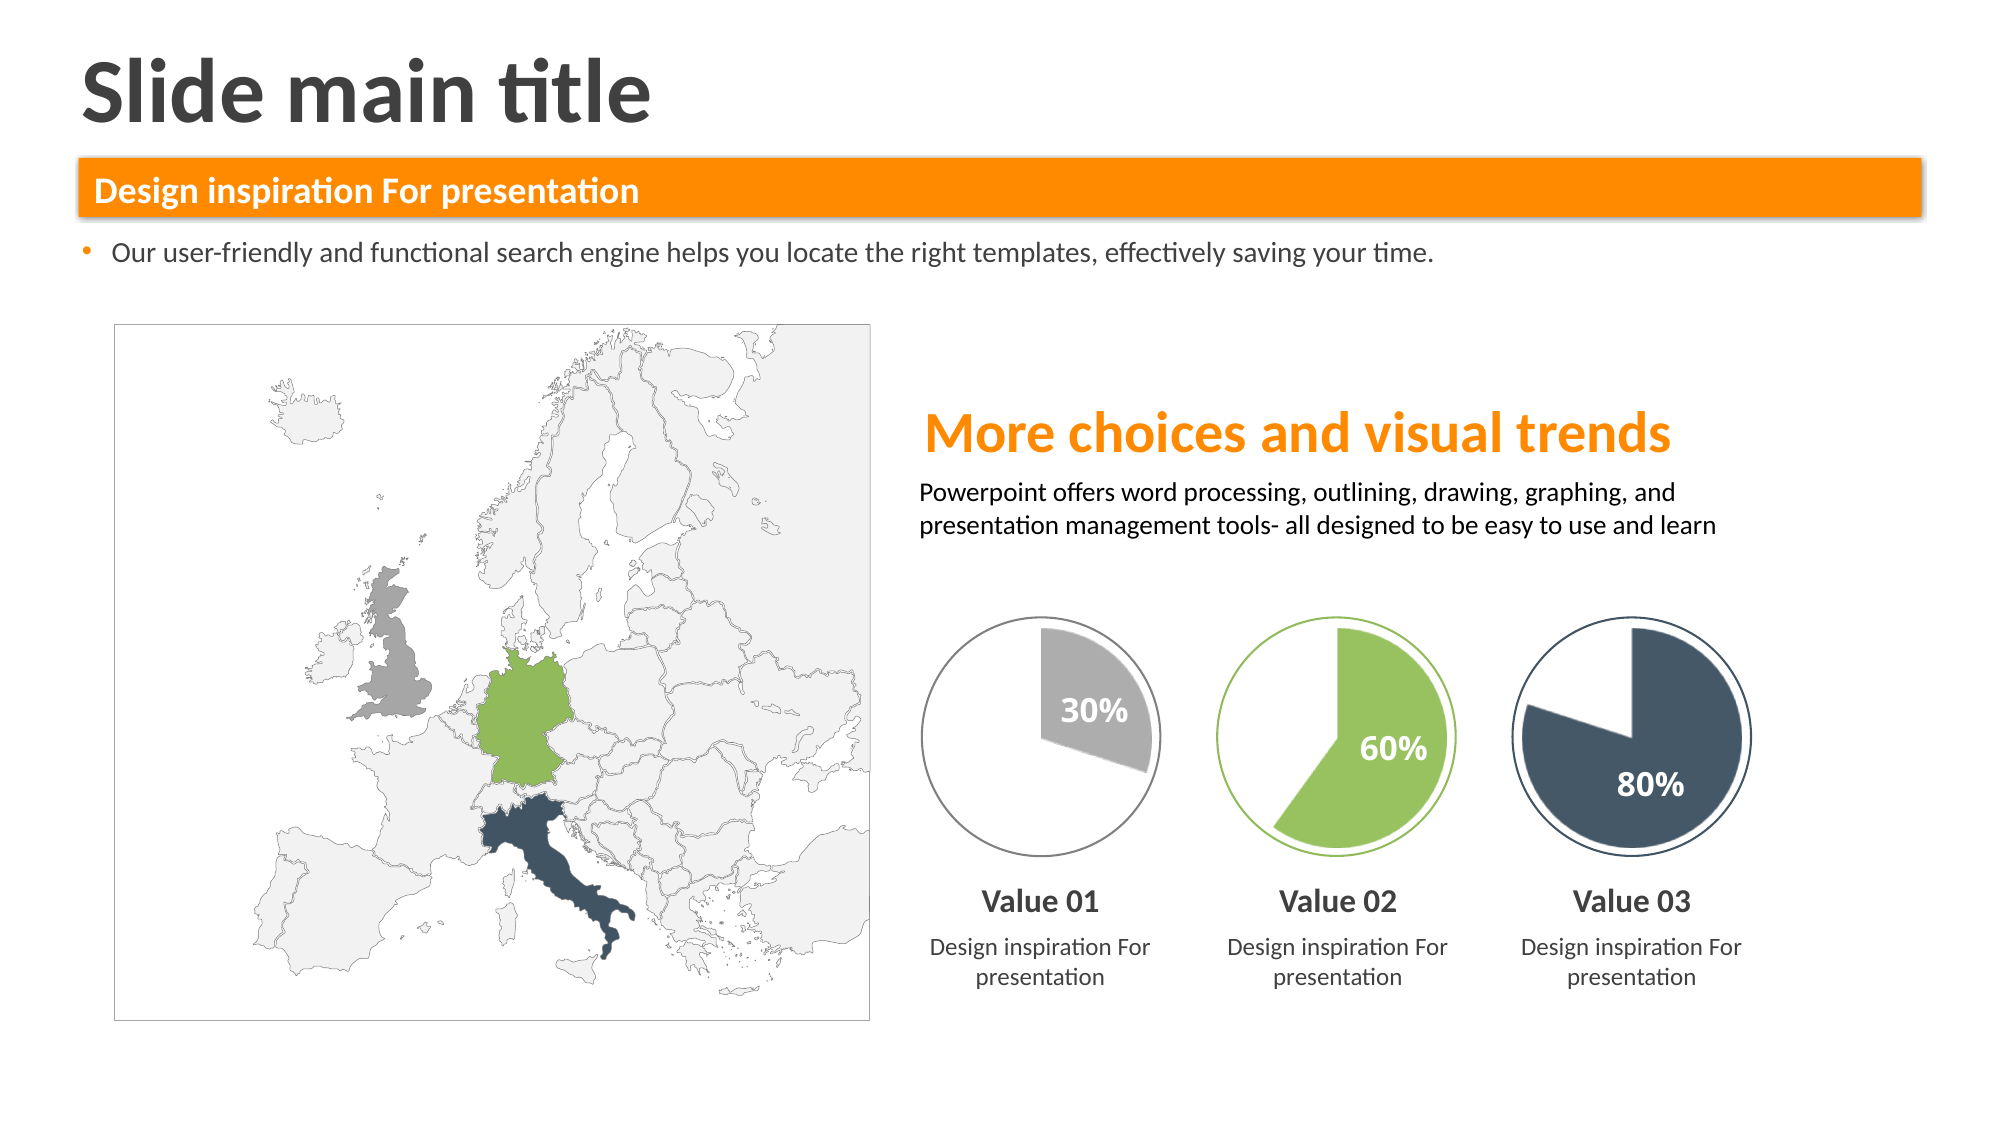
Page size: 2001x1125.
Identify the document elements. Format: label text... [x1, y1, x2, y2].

text_box Our user-friendly and functional search engine helps you locate the right templates, effectively saving your time. [81, 233, 1922, 269]
text_box More choices and visual trends [909, 386, 1688, 467]
text_box Slide main title [81, 51, 1922, 140]
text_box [114, 324, 870, 1021]
text_box Powerpoint offers word processing, outlining, drawing, graphing, and presentation management tools- all designed to be easy to use and learn [904, 467, 1785, 548]
text_box Design inspiration For presentation [94, 166, 1849, 212]
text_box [898, 617, 1774, 1005]
text_box [78, 157, 1922, 218]
